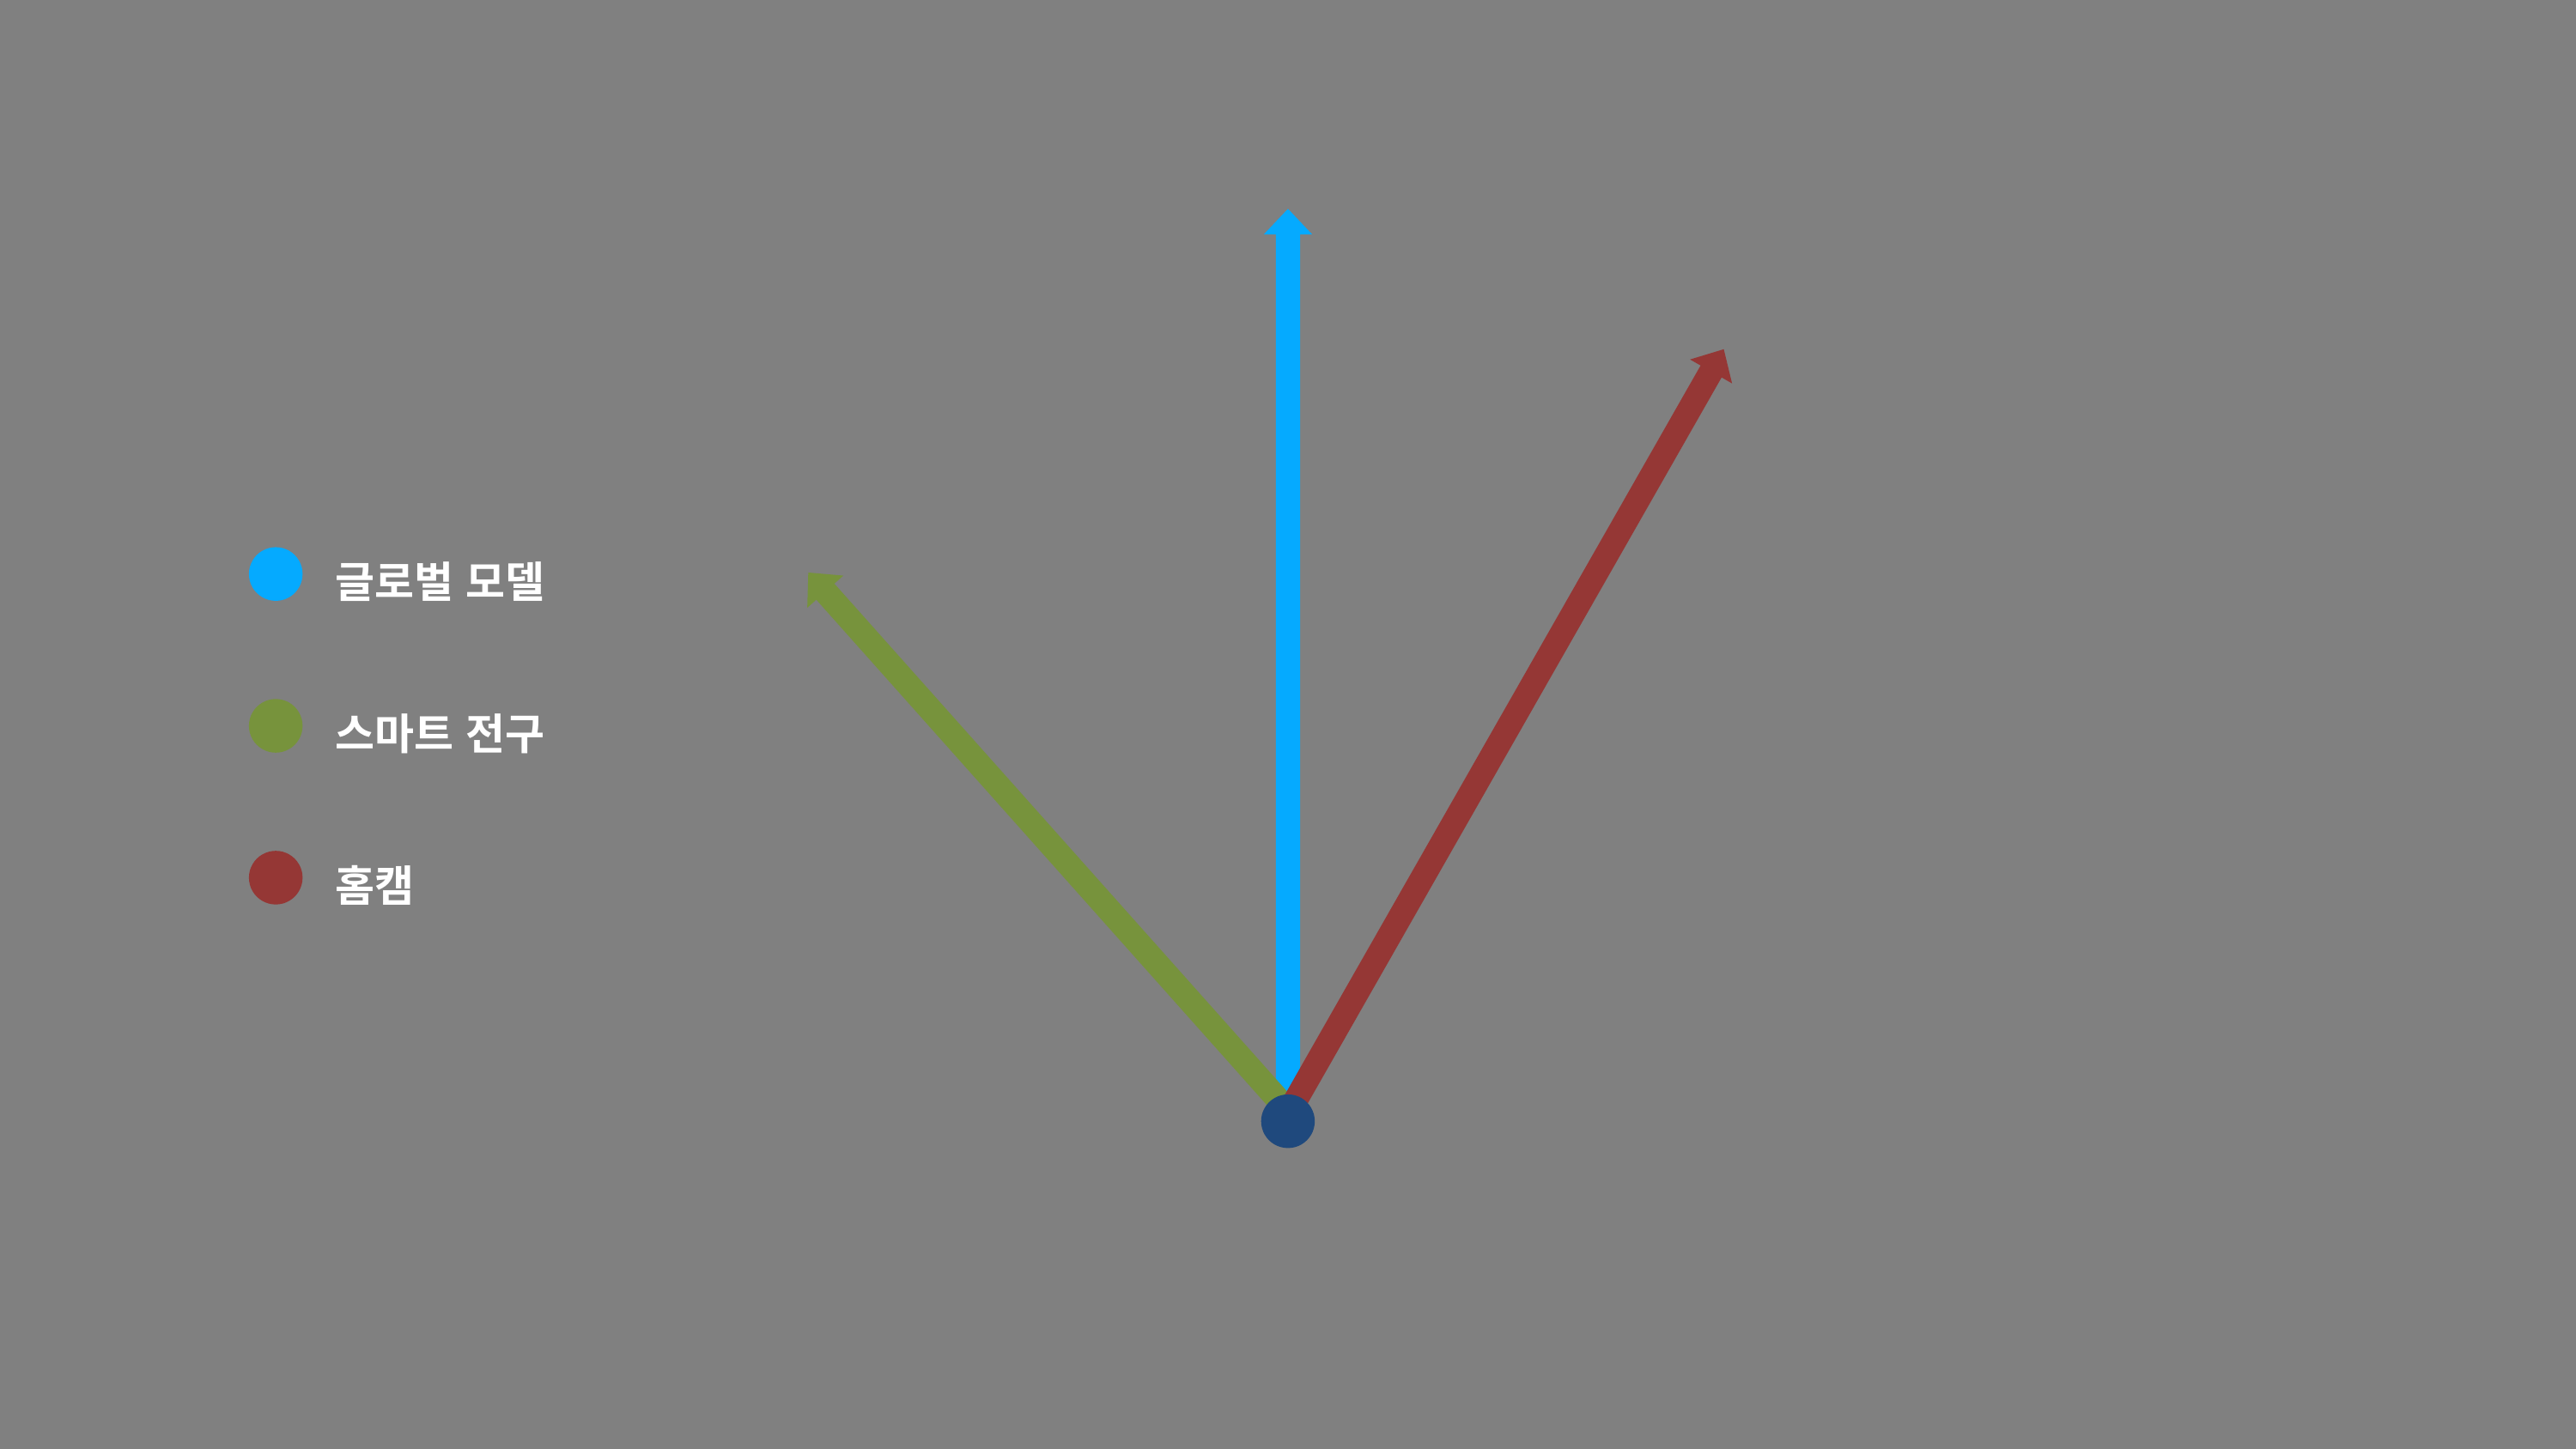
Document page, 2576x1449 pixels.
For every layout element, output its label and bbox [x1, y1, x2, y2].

text_box [1261, 207, 1315, 1087]
text_box [1284, 347, 1735, 1103]
text_box [805, 570, 1286, 1105]
text_box [248, 543, 654, 905]
text_box [1259, 1092, 1317, 1150]
